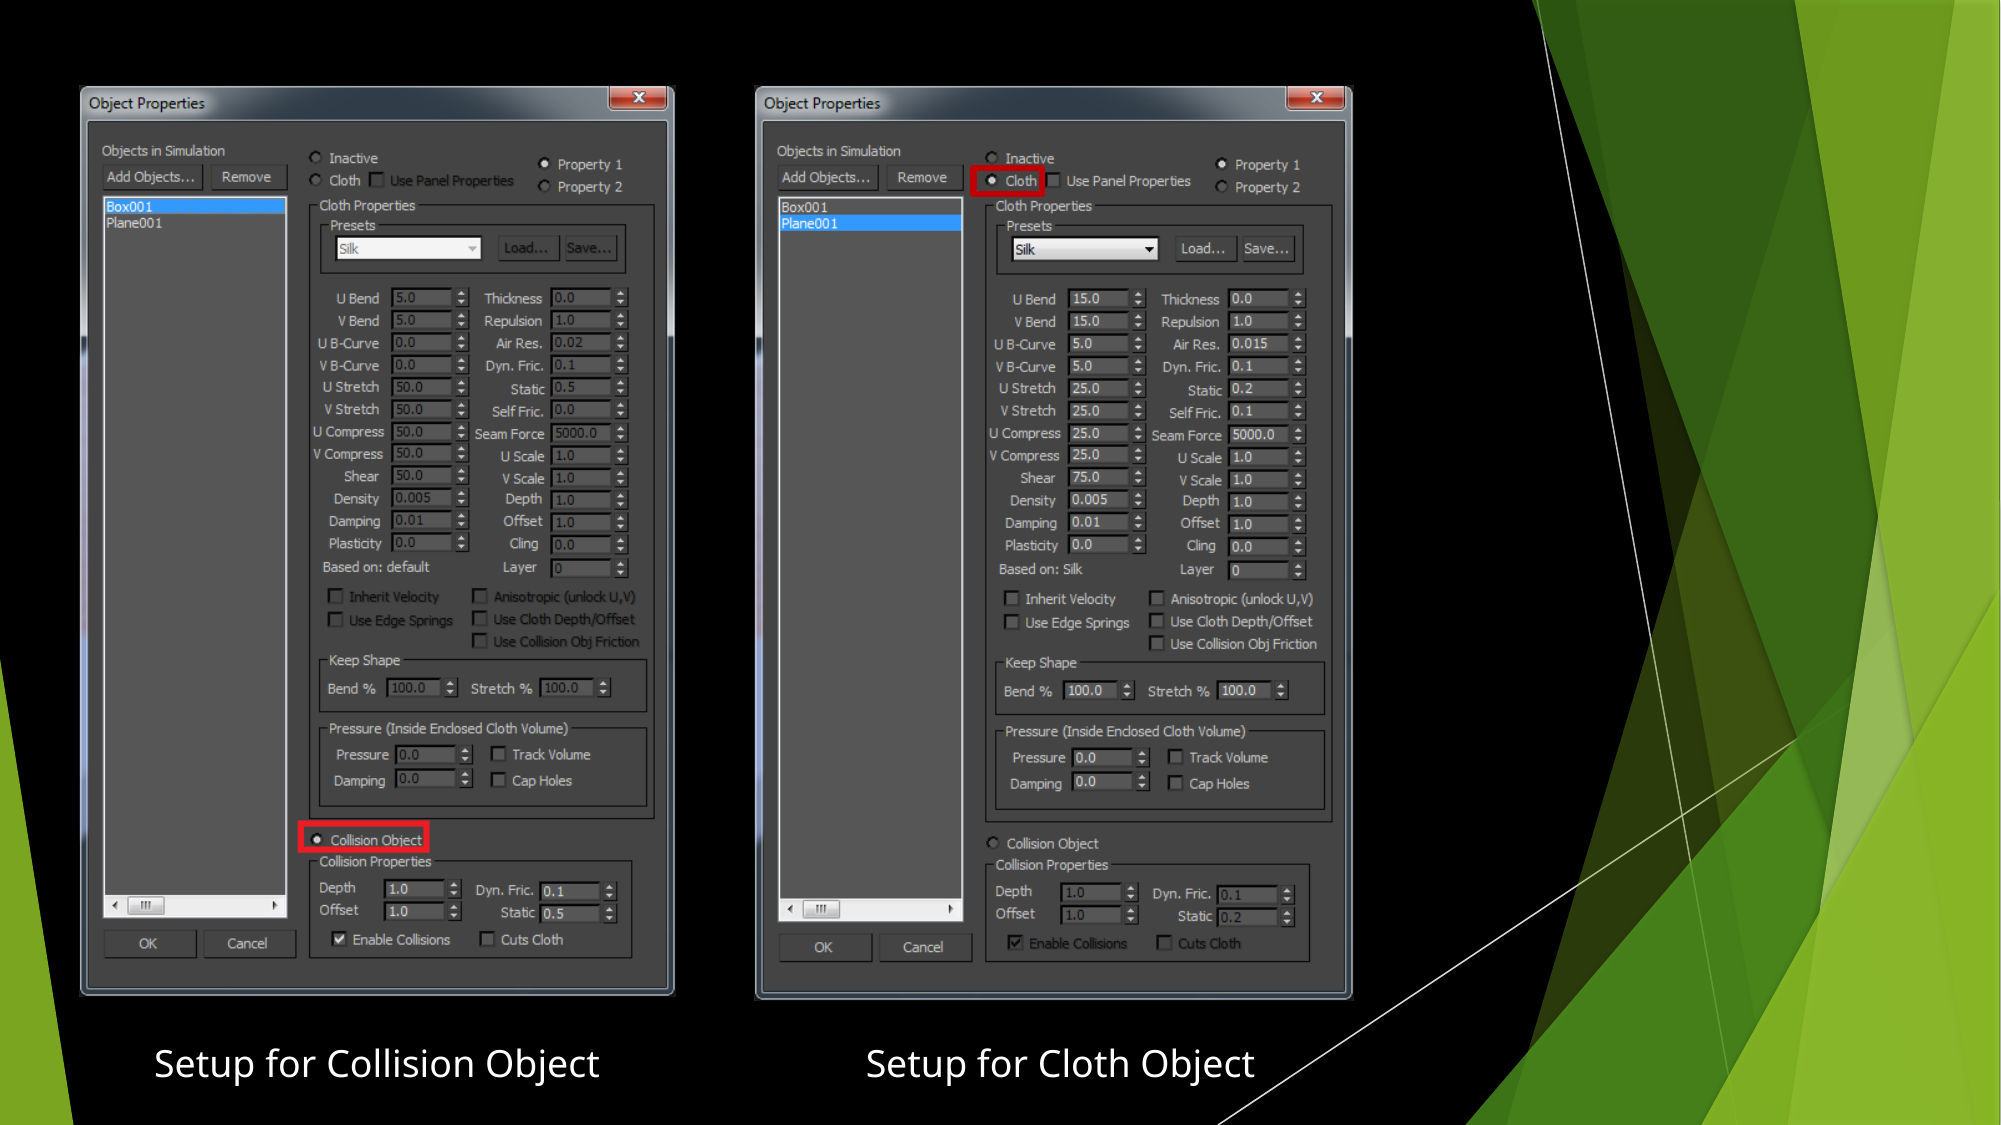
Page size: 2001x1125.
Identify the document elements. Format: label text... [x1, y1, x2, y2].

text_box Setup for Cloth Object [754, 1033, 1367, 1093]
picture [754, 85, 1354, 1002]
text_box Setup for Collision Object [79, 1033, 676, 1093]
picture [79, 85, 676, 997]
